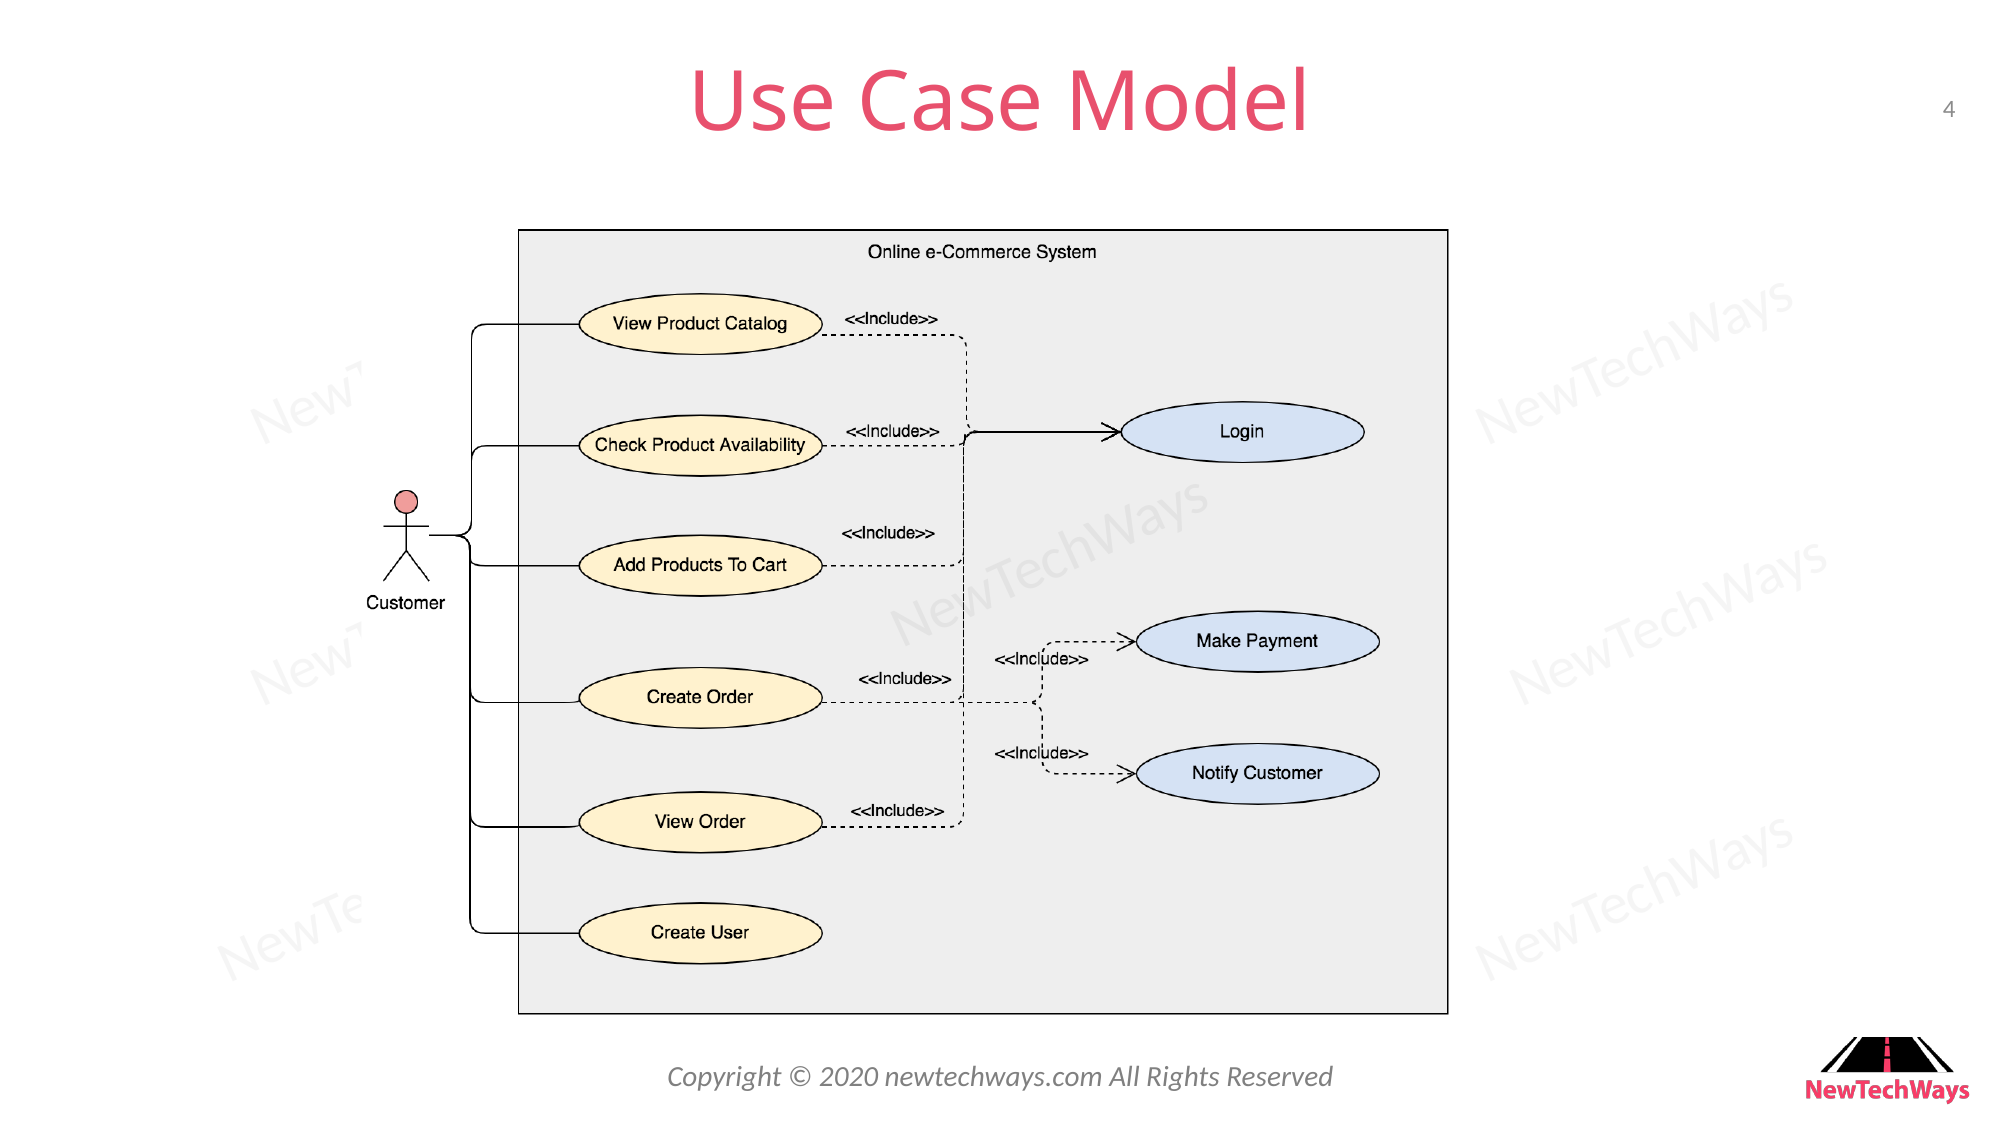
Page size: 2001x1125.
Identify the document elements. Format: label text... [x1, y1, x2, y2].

slide_number 4 [1863, 77, 1971, 138]
picture [361, 226, 1451, 1018]
title Use Case Model [137, 13, 1863, 195]
picture [1804, 1037, 1970, 1105]
